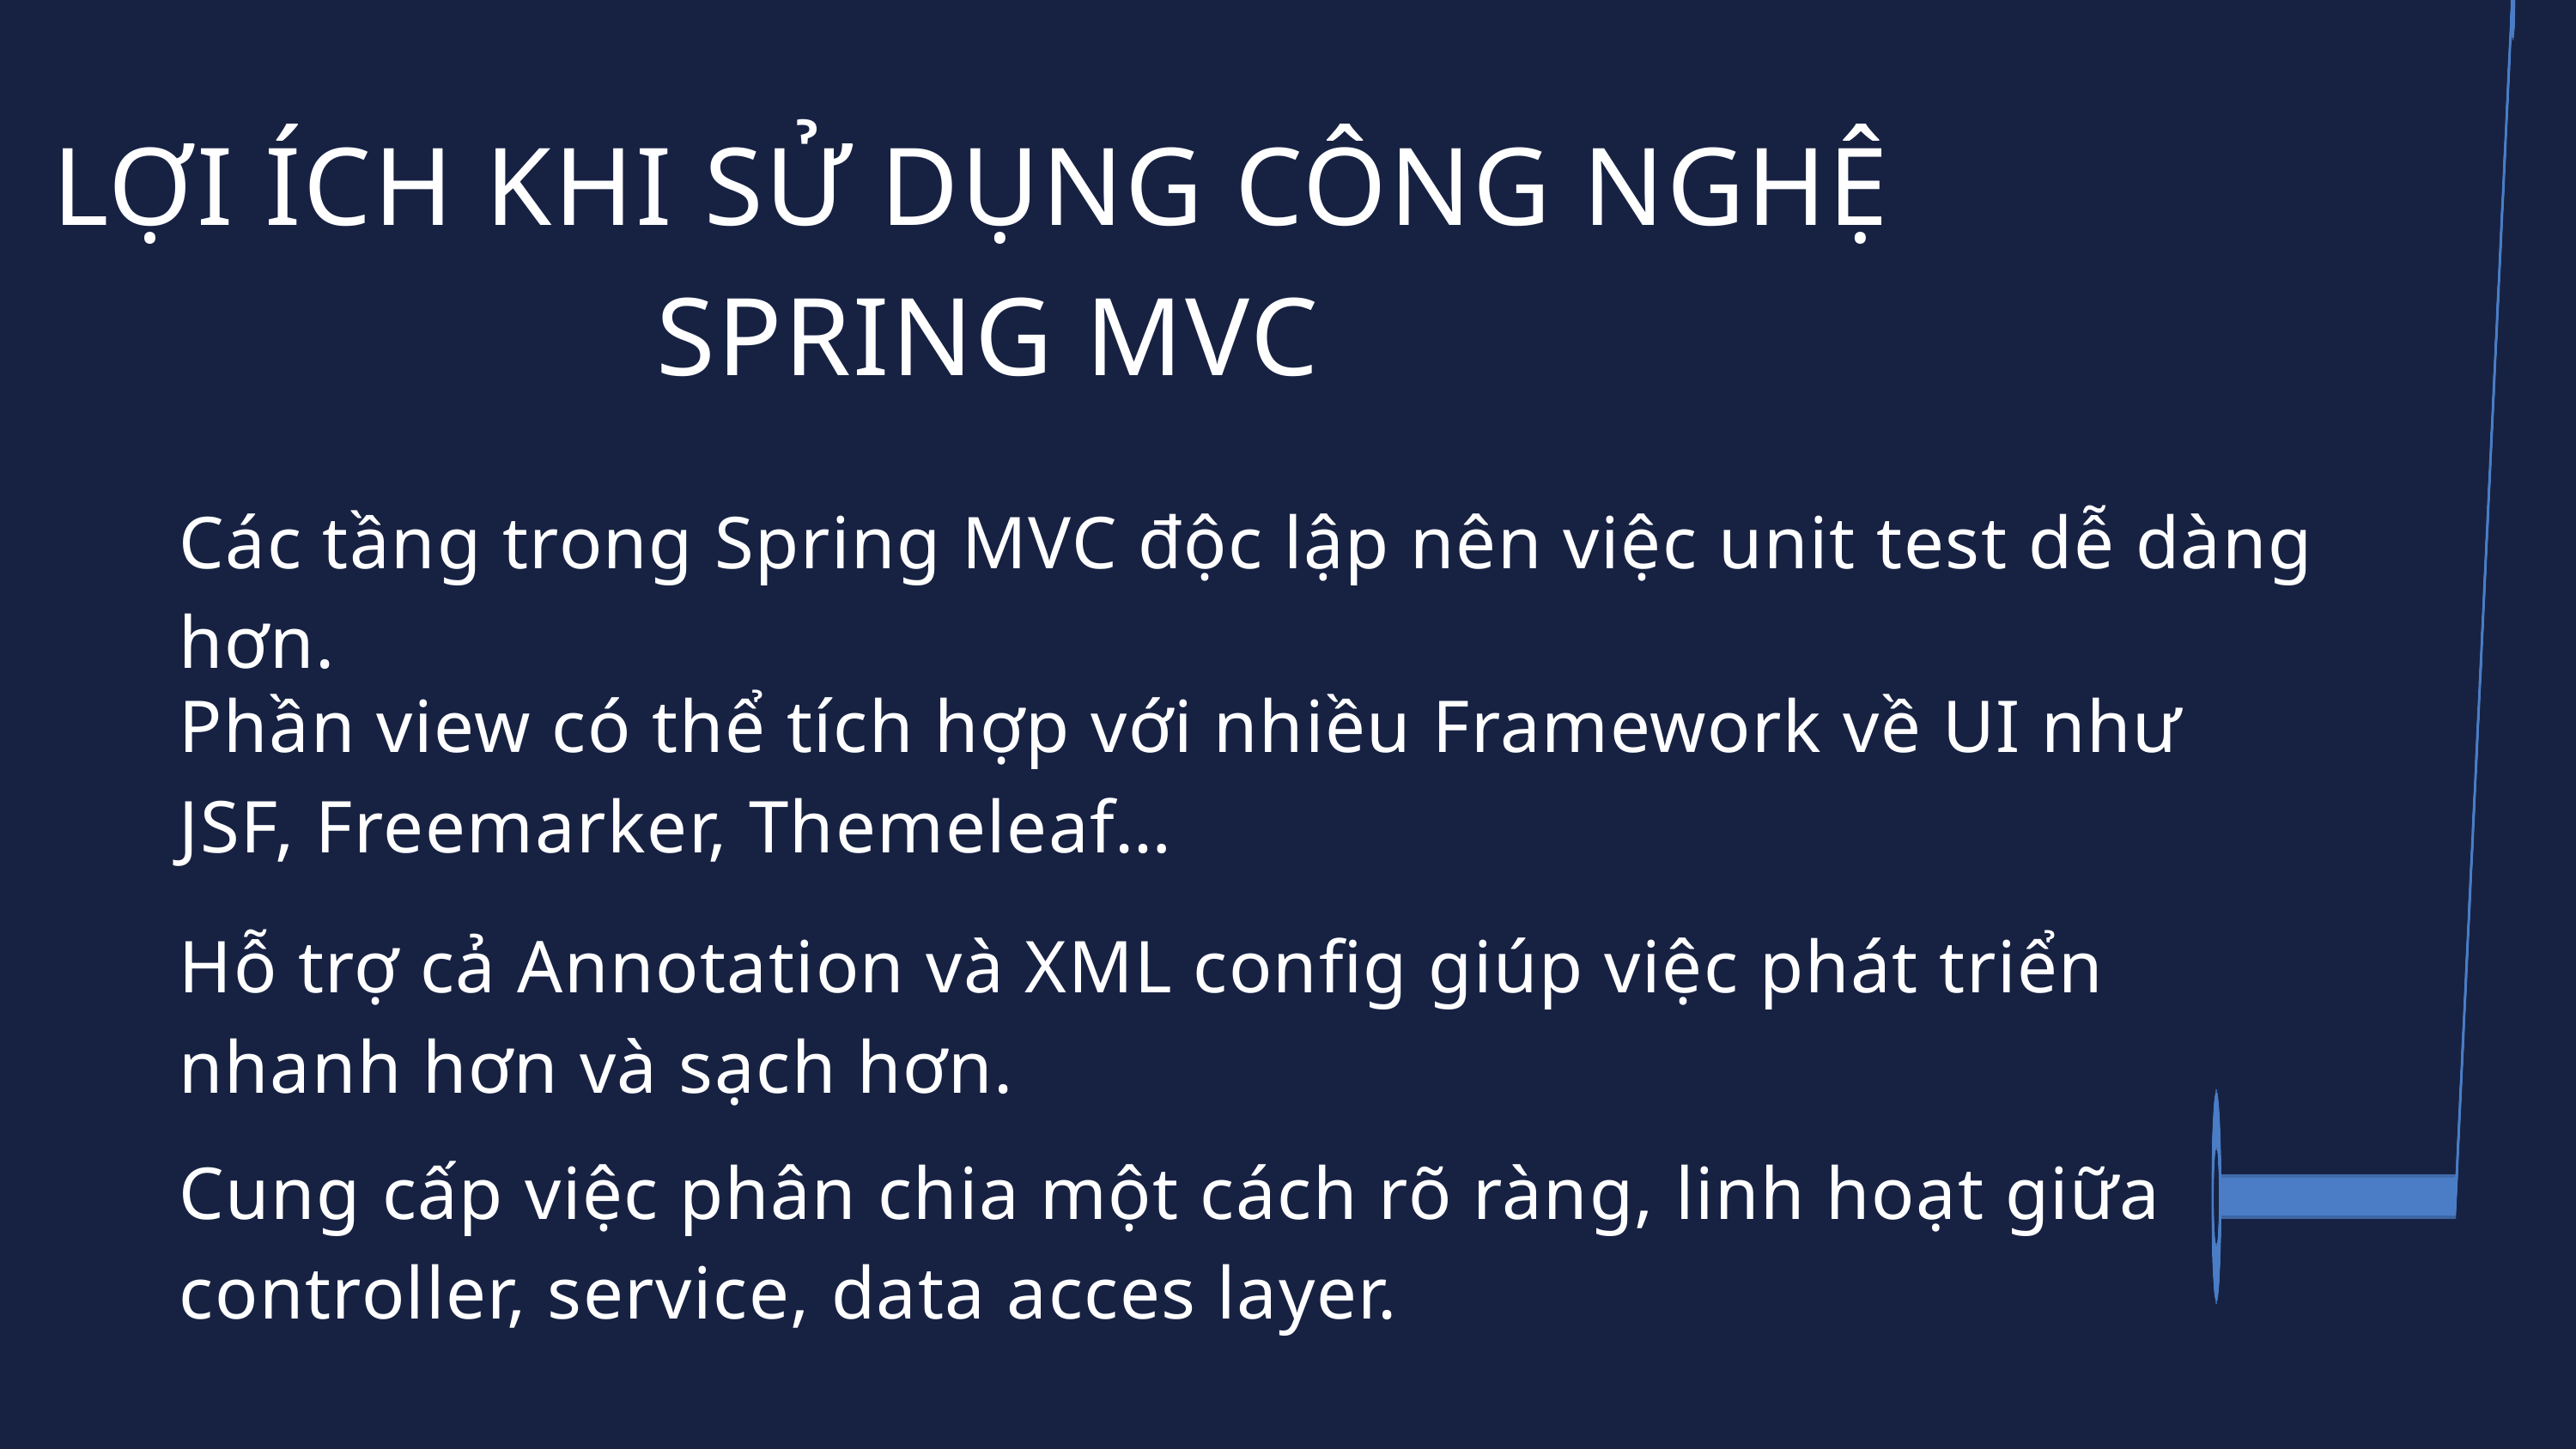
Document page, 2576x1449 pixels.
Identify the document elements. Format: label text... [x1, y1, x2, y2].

text_box [2211, 0, 2516, 1304]
text_box LỢI ÍCH KHI SỬ DỤNG CÔNG NGHỆ SPRING MVC [0, 96, 1976, 397]
text_box Hỗ trợ cả Annotation và XML config giúp việc phát triển nhanh hơn và sạch hơn. [179, 906, 2317, 1108]
text_box Phần view có thể tích hợp với nhiều Framework về UI như JSF, Freemarker, Themeleaf… [179, 666, 2287, 867]
text_box Các tầng trong Spring MVC độc lập nên việc unit test dễ dàng hơn. [179, 482, 2372, 683]
text_box Cung cấp việc phân chia một cách rõ ràng, linh hoạt giữa controller, service, data acces layer. [179, 1133, 2385, 1334]
